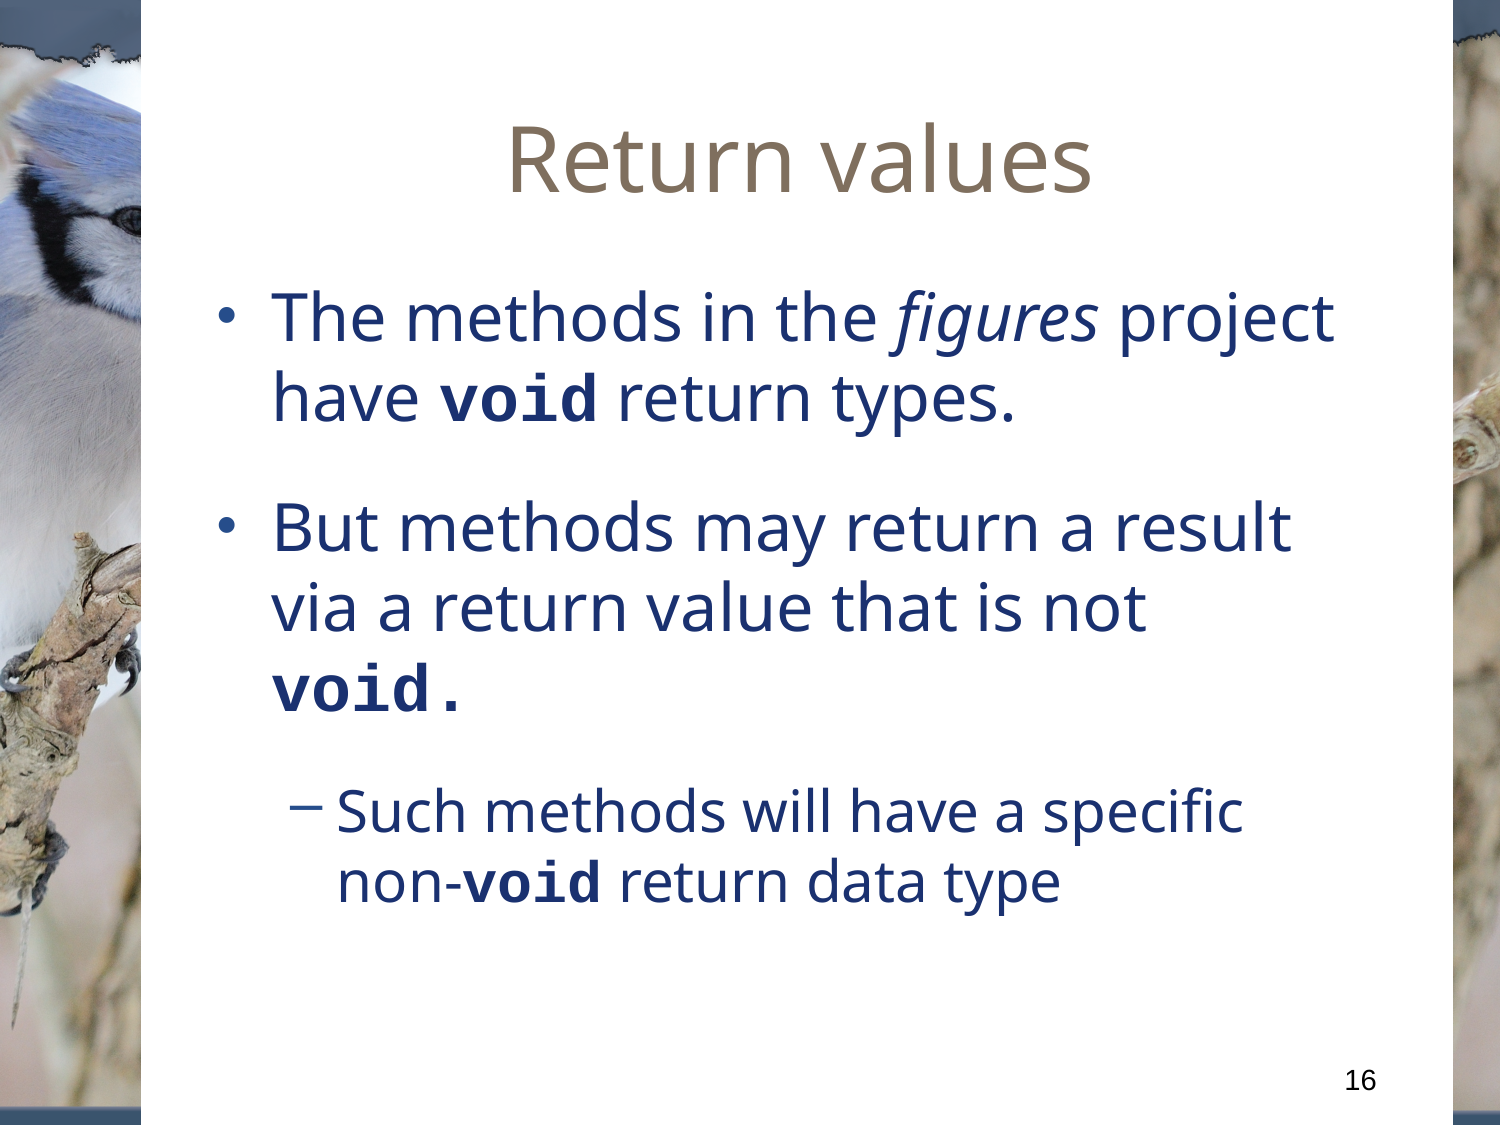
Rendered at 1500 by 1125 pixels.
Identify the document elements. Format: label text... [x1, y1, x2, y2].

picture [0, 0, 141, 1125]
list The methods in the figures project have void return types. But methods may return a result via a return value that is not void. Such methods will have a specific non-void return data type [200, 267, 1365, 1000]
picture [1453, 0, 1500, 1125]
title Return values [162, 62, 1438, 250]
